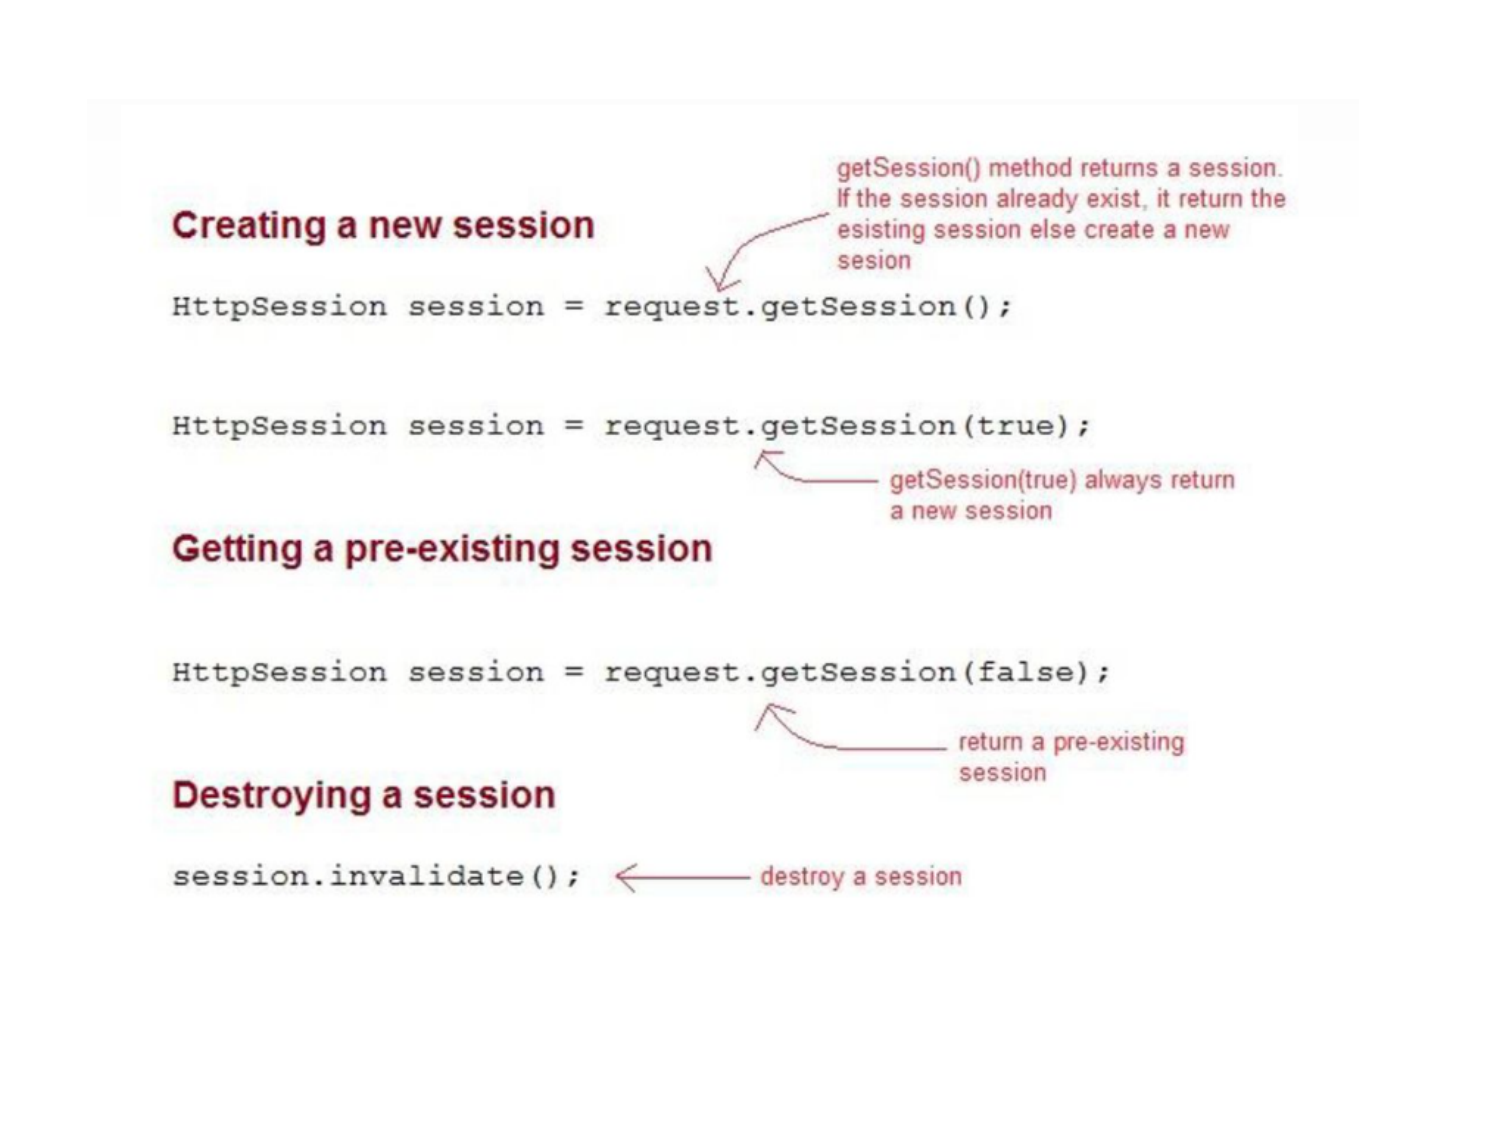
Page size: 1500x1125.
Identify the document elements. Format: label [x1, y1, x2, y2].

list [87, 99, 1359, 961]
